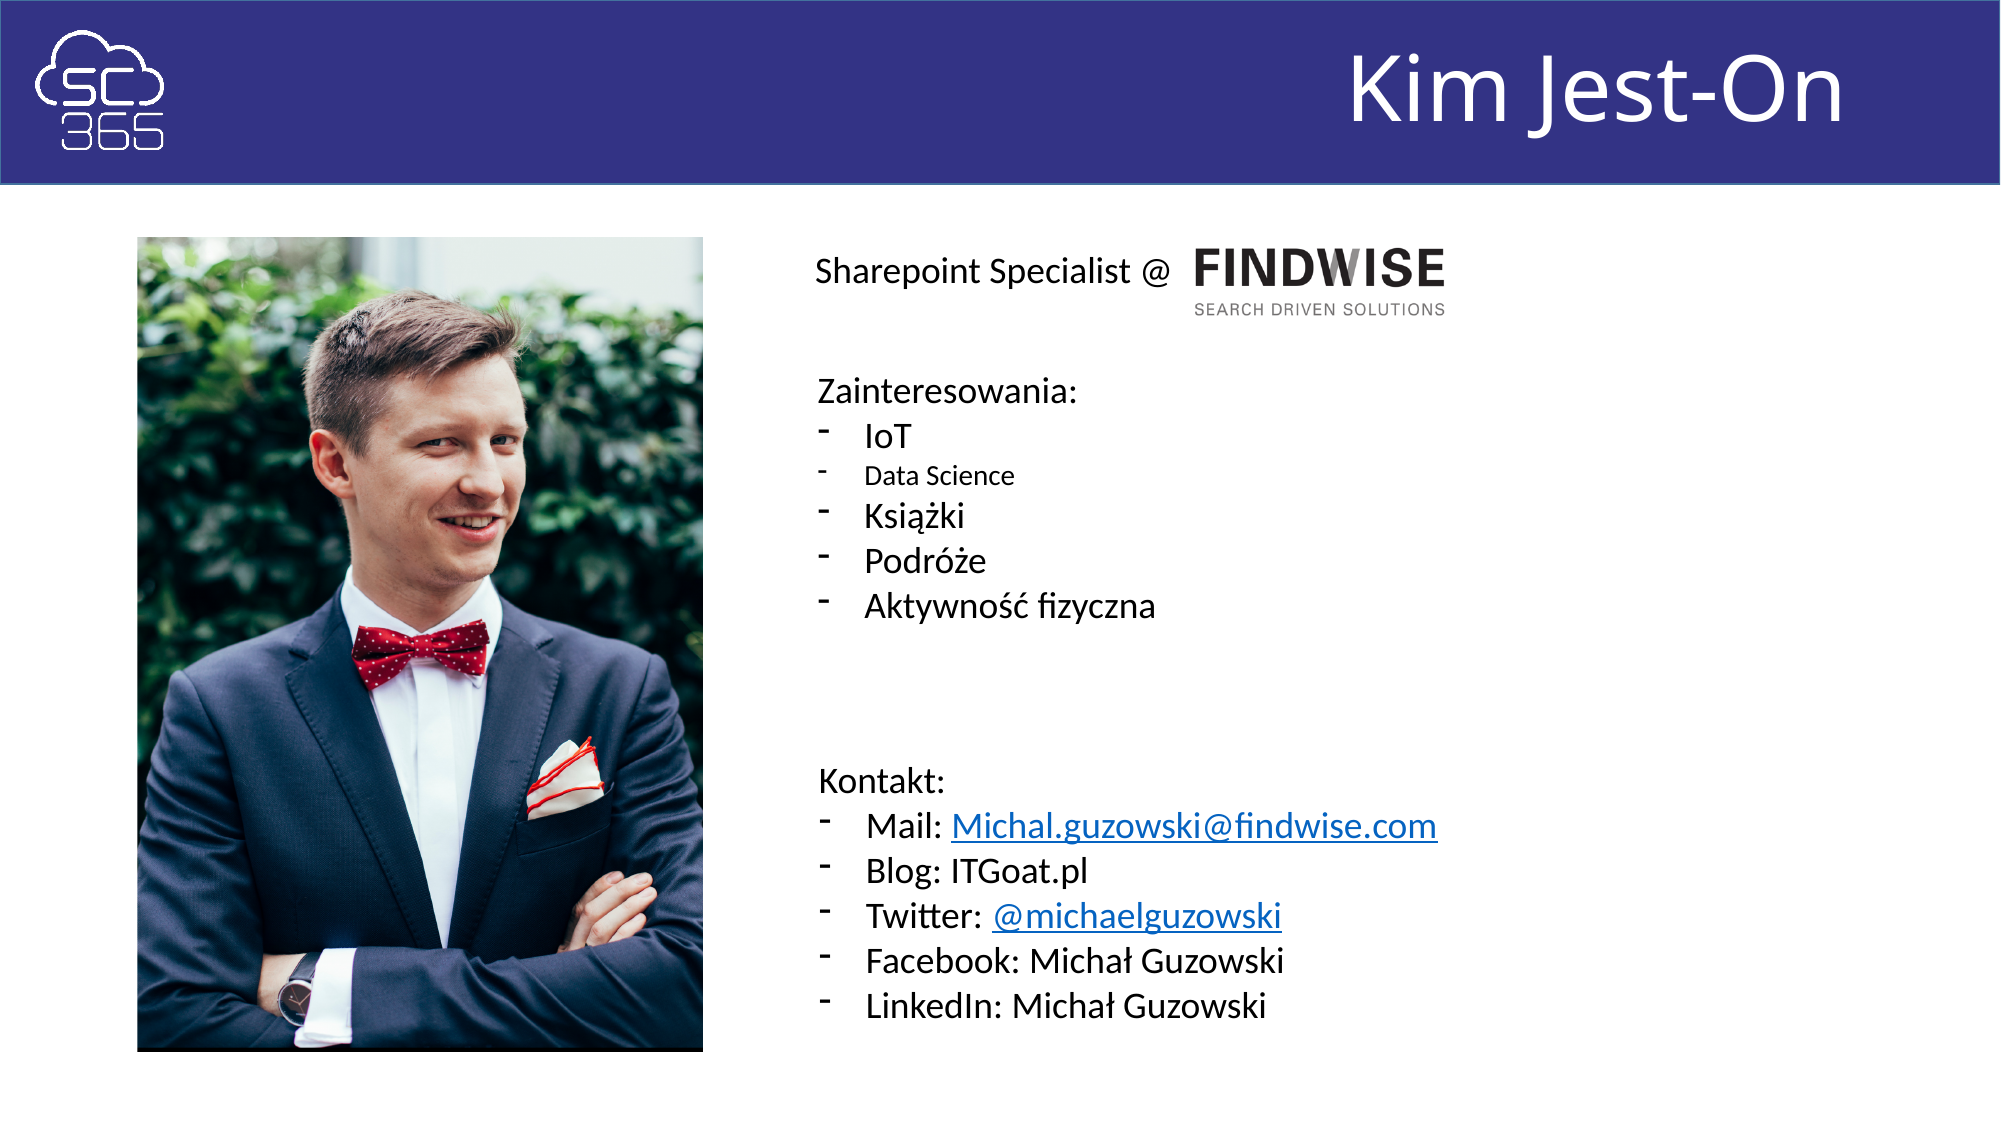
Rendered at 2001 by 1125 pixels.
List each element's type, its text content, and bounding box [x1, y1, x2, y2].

picture [35, 30, 137, 150]
text_box Sharepoint Specialist @ [800, 238, 1181, 299]
text_box Zainteresowania: IoT Data Science Książki Podróże Aktywność fizyczna [802, 359, 1172, 634]
title Kim Jest-On [137, 5, 1863, 179]
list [137, 237, 703, 1052]
text_box Kontakt: Mail: Michal.guzowski@findwise.com Blog: ITGoat.pl Twitter: @michaelguzowski Facebook: Michał Guzowski LinkedIn: Michał Guzowski [804, 748, 1453, 1079]
picture [1181, 237, 1457, 330]
